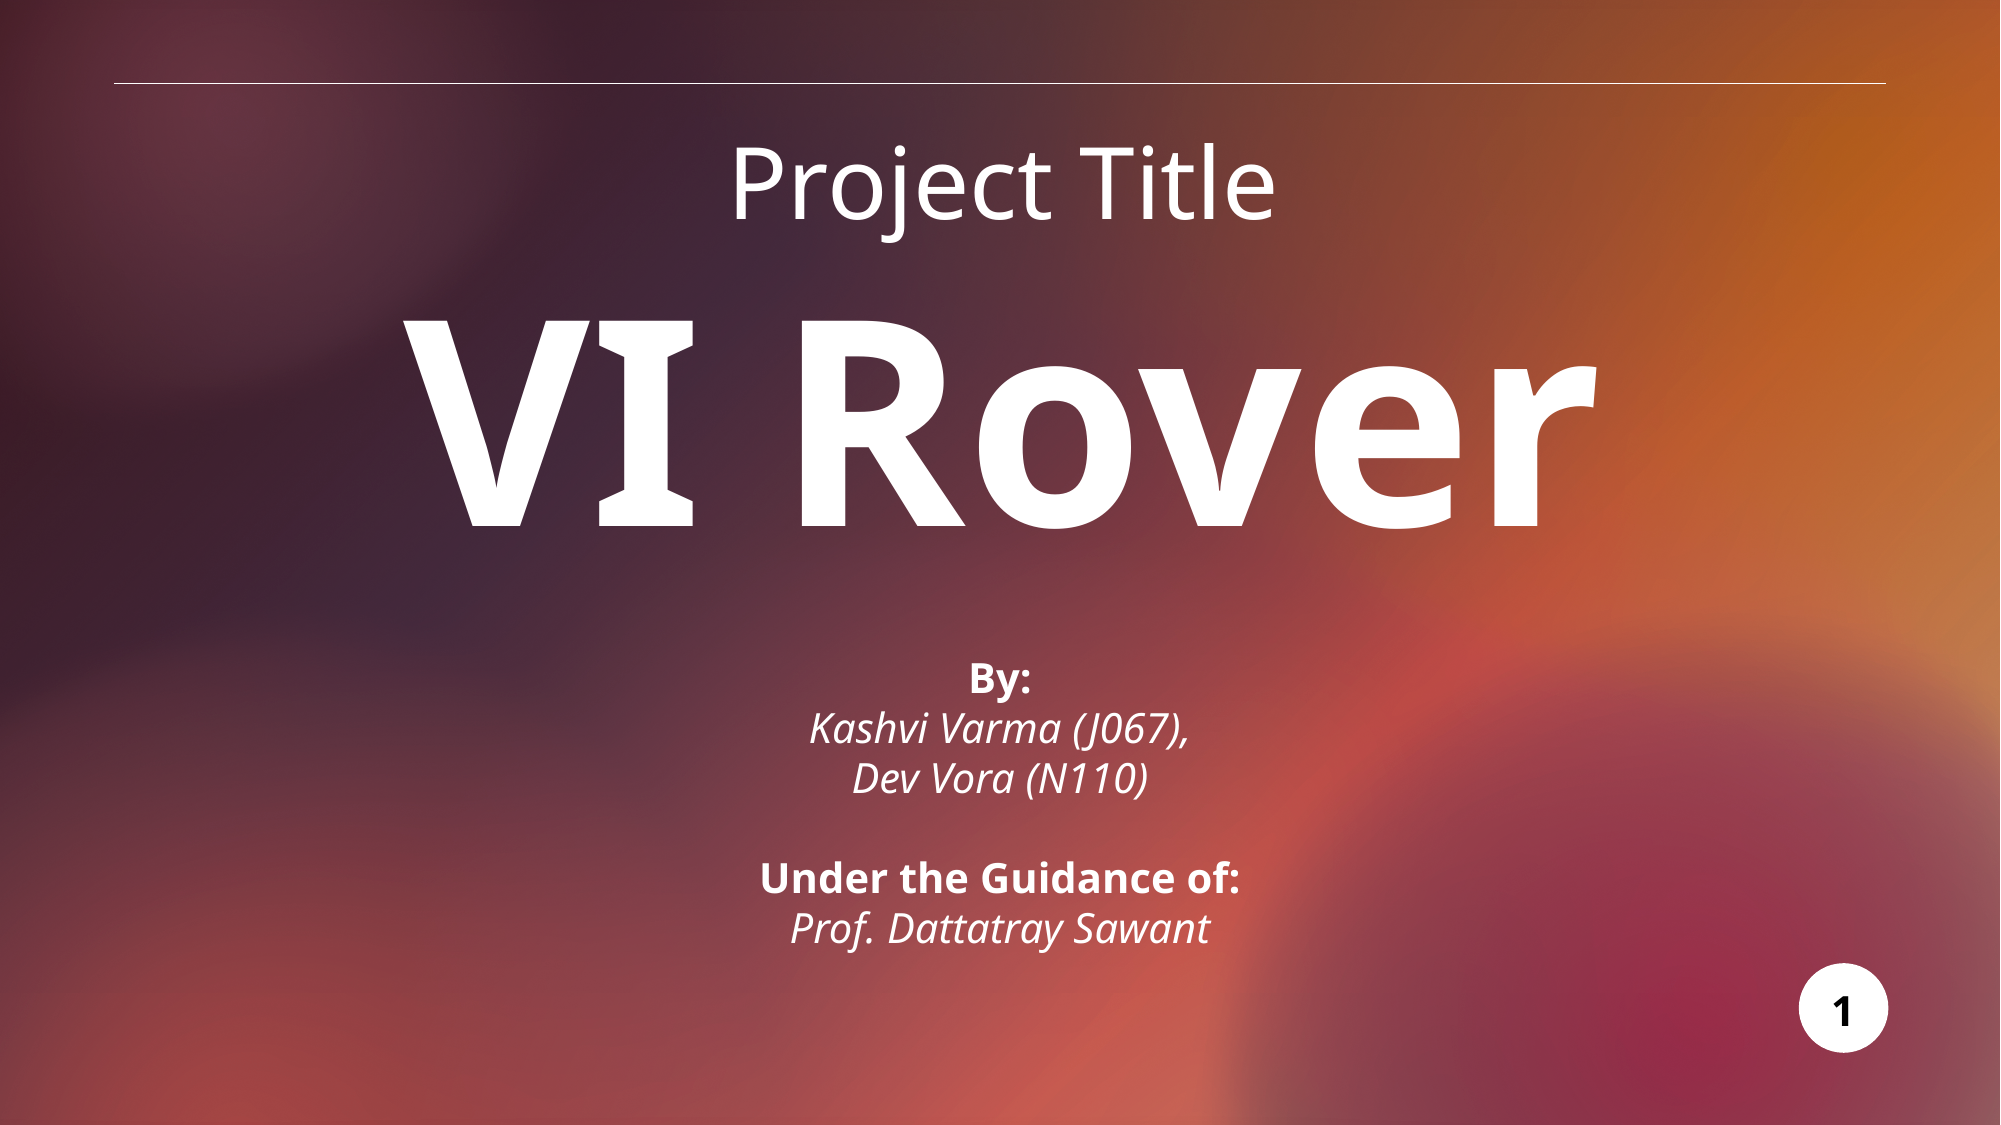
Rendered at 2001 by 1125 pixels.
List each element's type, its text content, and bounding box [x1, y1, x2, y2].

subtitle By: Kashvi Varma (J067), Dev Vora (N110) Under the Guidance of: Prof. Dattatray Sawant [523, 634, 1477, 970]
title Project Title VI Rover [115, 101, 1892, 602]
picture [0, 0, 2000, 1125]
text_box 1 [1809, 968, 1877, 1050]
